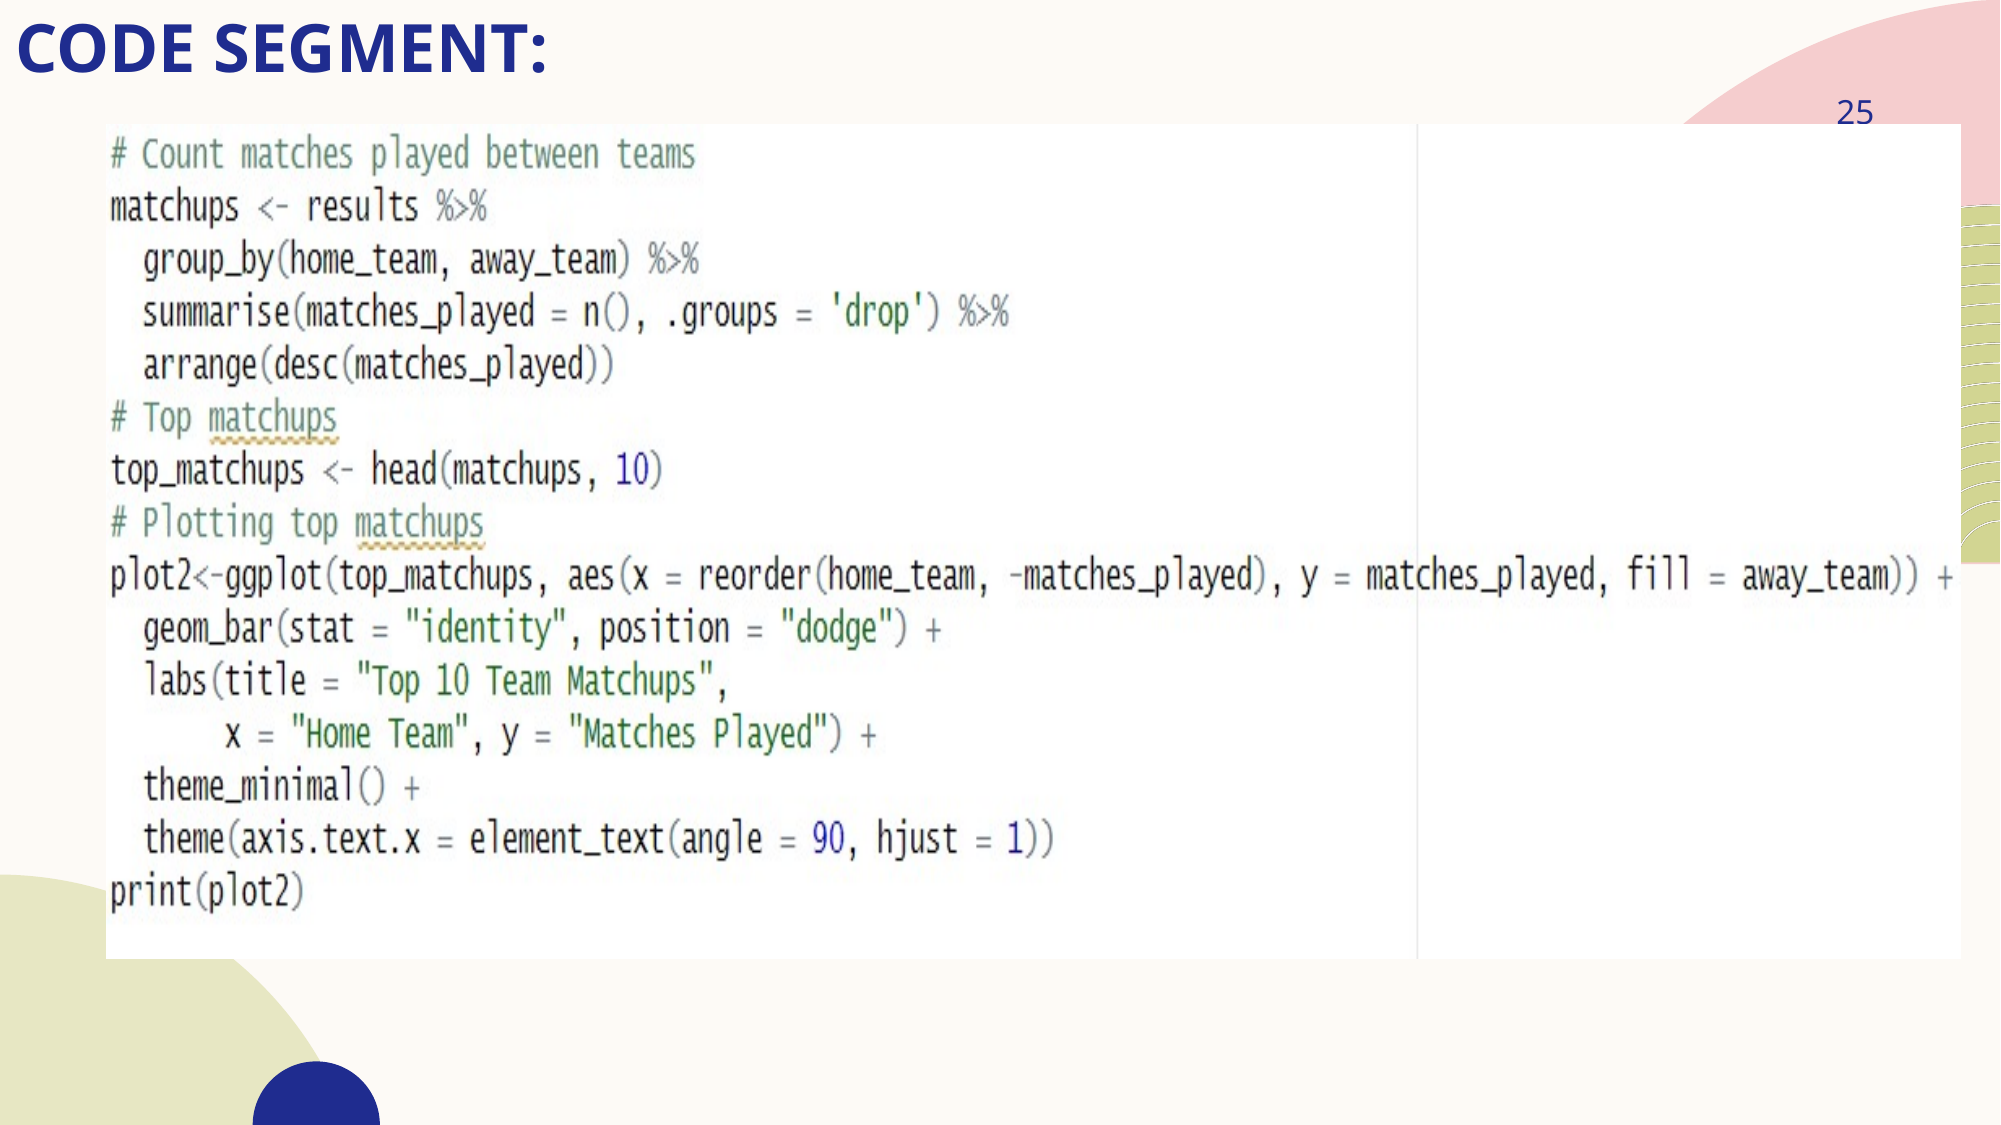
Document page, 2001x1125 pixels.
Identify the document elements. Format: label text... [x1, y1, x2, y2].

title CODE SEGMENT: [0, 0, 686, 86]
slide_number 25 [1712, 75, 1875, 124]
picture [106, 124, 2001, 959]
